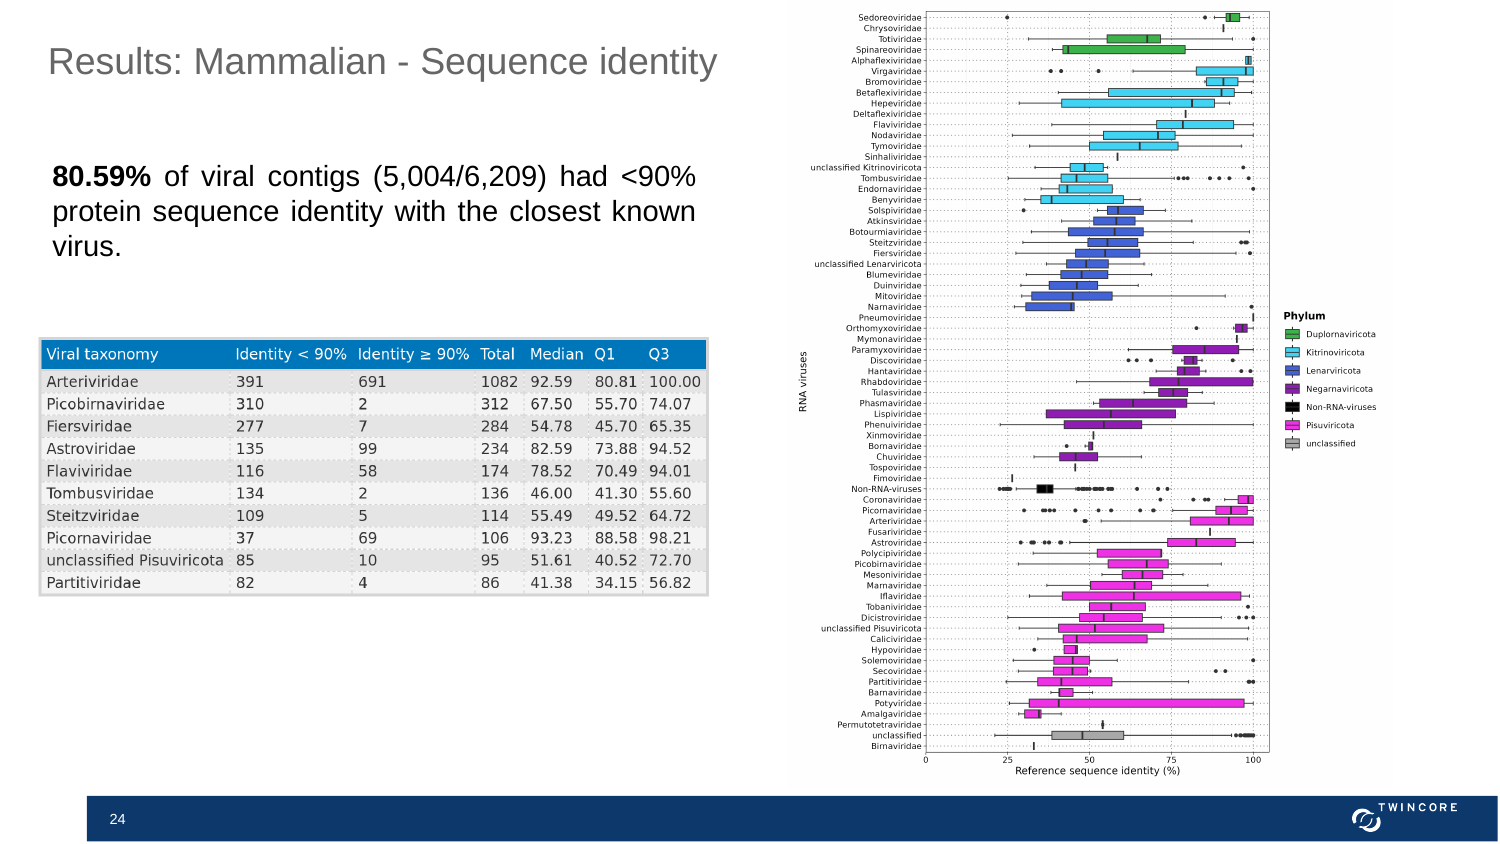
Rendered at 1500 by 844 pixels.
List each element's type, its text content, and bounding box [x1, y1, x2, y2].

picture [34, 333, 713, 600]
picture [787, 0, 1394, 788]
text_box 80.59% of viral contigs (5,004/6,209) had <90% protein sequence identity with the closest known virus. [37, 149, 712, 263]
picture [1352, 803, 1457, 832]
